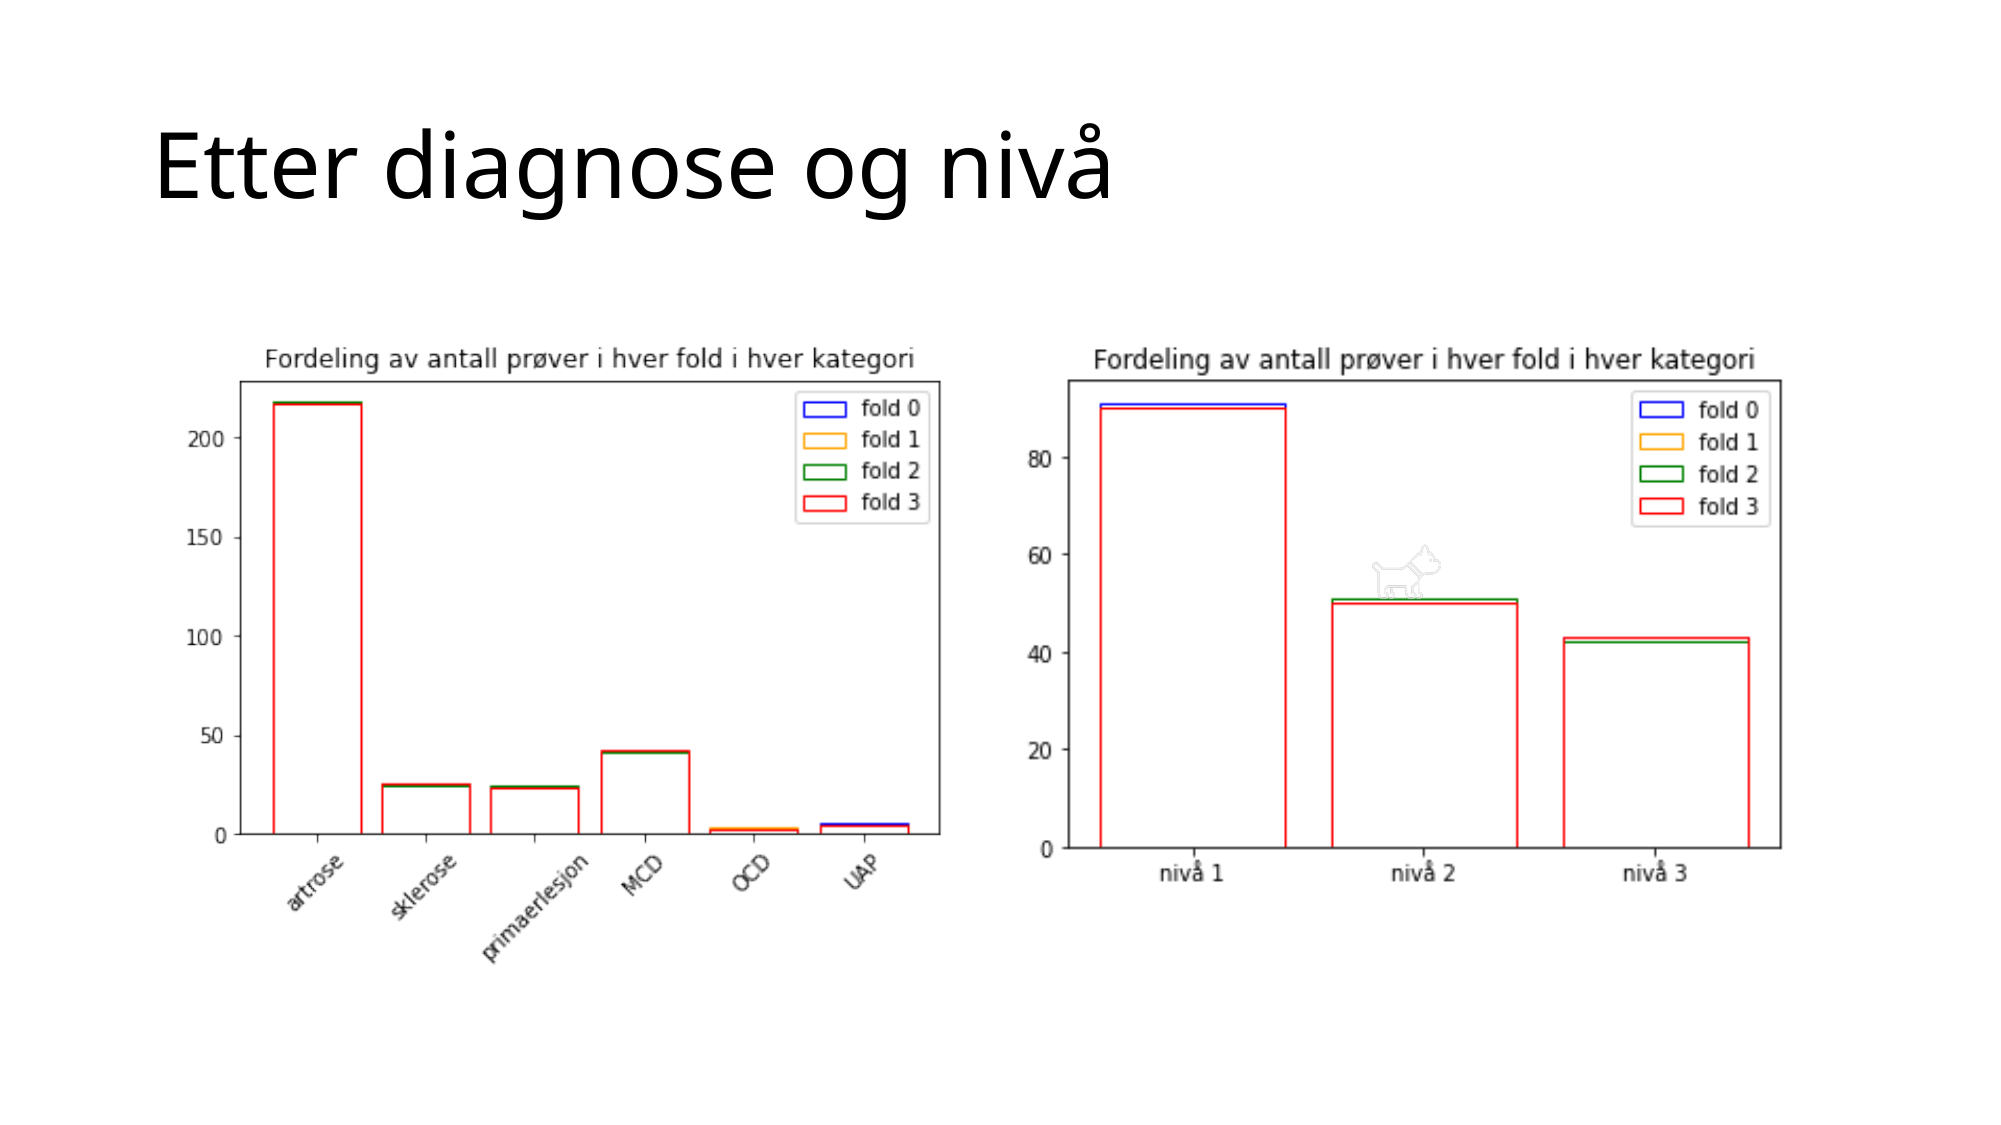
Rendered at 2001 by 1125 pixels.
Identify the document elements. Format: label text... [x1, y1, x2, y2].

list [1011, 333, 1793, 900]
picture [1362, 528, 1450, 617]
title Etter diagnose og nivå [137, 59, 1863, 278]
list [171, 333, 954, 980]
